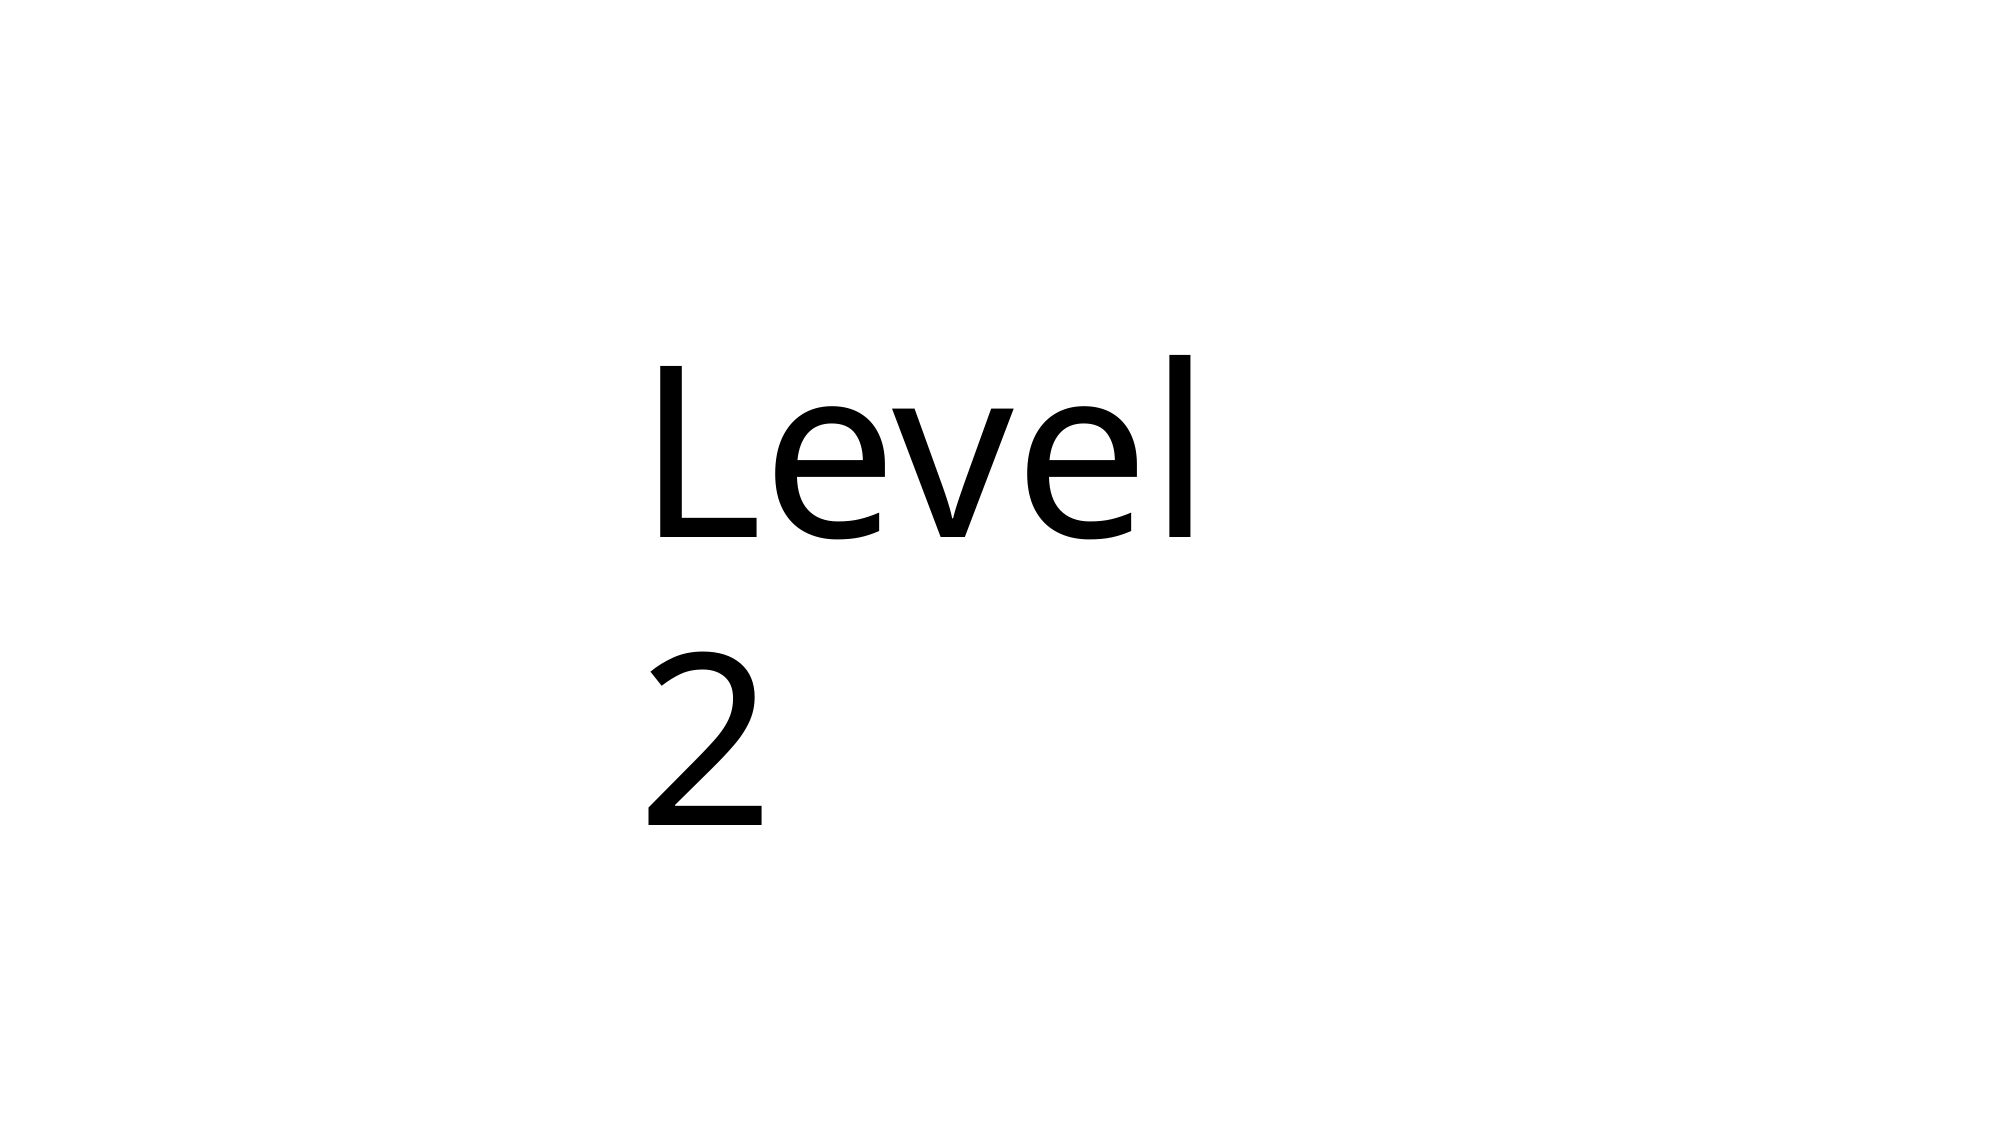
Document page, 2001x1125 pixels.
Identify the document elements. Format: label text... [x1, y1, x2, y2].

text_box Level 2 [622, 290, 1422, 881]
